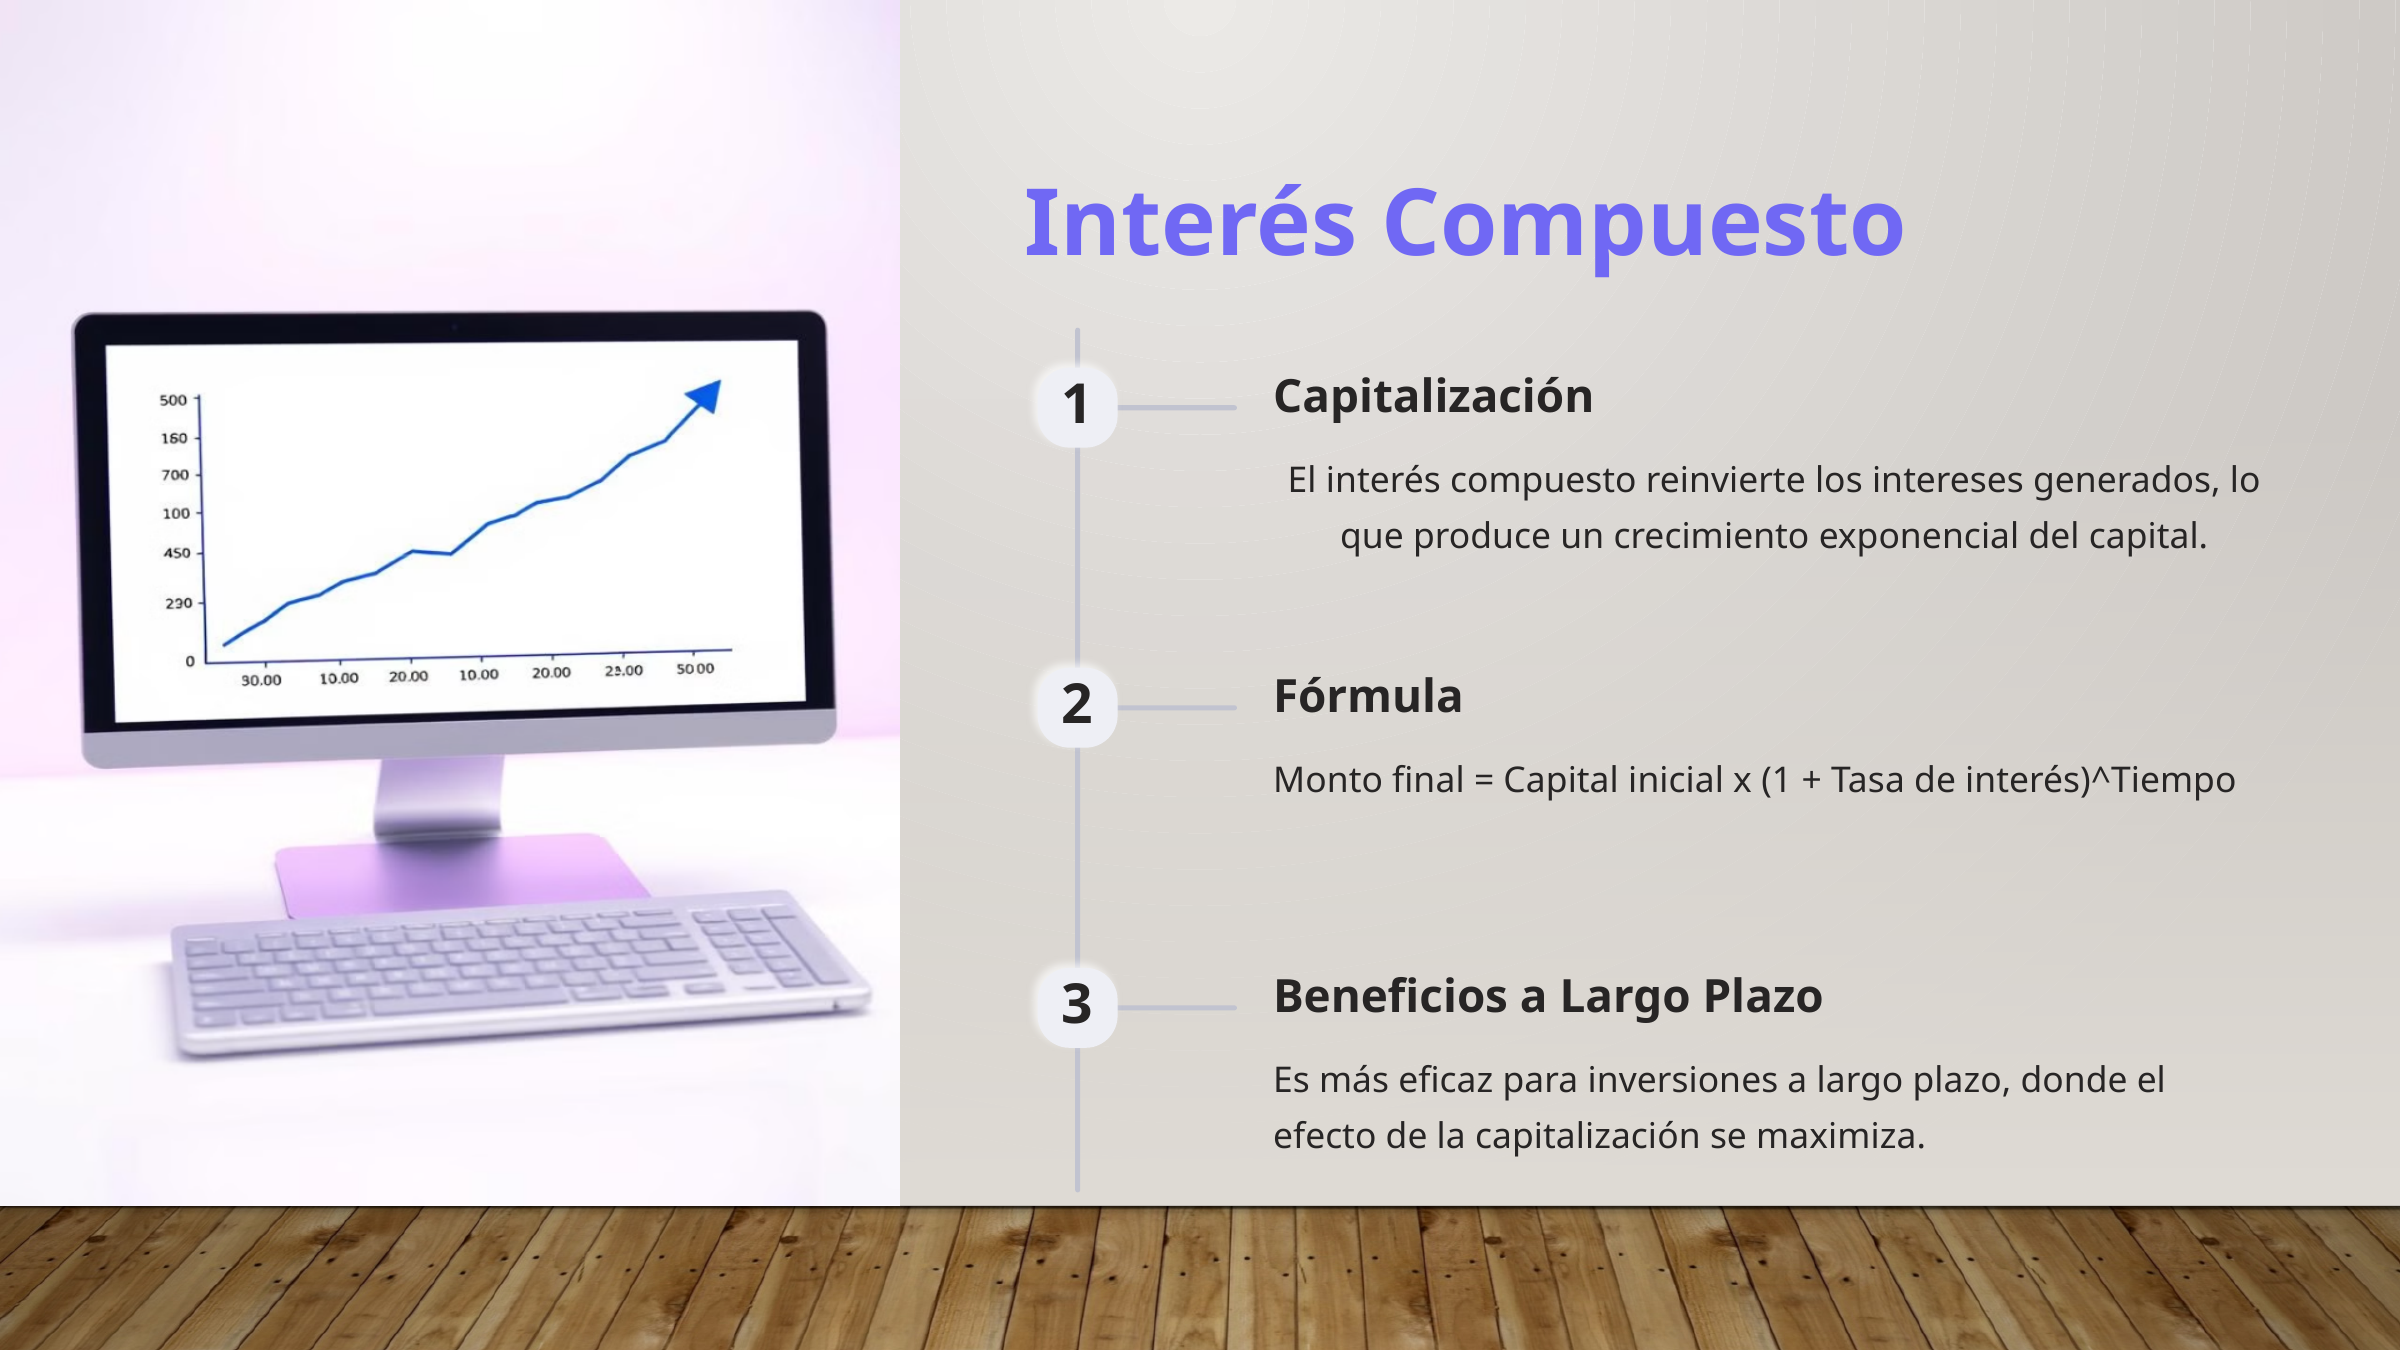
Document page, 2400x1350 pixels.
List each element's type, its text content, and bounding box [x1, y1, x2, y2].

text_box [1037, 367, 1118, 448]
text_box 1 [1067, 379, 1088, 436]
text_box 3 [1062, 979, 1093, 1036]
text_box [1075, 1052, 1081, 1193]
text_box [1120, 405, 1237, 411]
text_box [1075, 452, 1081, 657]
picture [0, 0, 2400, 1350]
text_box Es más eficaz para inversiones a largo plazo, donde el efecto de la capitalización se maximiza. [1273, 1043, 2276, 1157]
text_box 2 [1061, 679, 1094, 736]
text_box Monto final = Capital inicial x (1 + Tasa de interés)^Tiempo [1273, 743, 2276, 857]
text_box [1075, 752, 1081, 957]
text_box [1037, 967, 1118, 1048]
text_box Fórmula [1273, 663, 1741, 722]
text_box Capitalización [1273, 363, 1741, 422]
text_box [1120, 1005, 1237, 1011]
text_box Beneficios a Largo Plazo [1273, 963, 1780, 1022]
text_box [1037, 667, 1118, 748]
text_box [1120, 705, 1237, 711]
text_box El interés compuesto reinvierte los intereses generados, lo que produce un crecimiento exponencial del capital. [1273, 442, 2276, 557]
text_box [1075, 327, 1081, 357]
text_box Interés Compuesto [1024, 157, 1960, 275]
